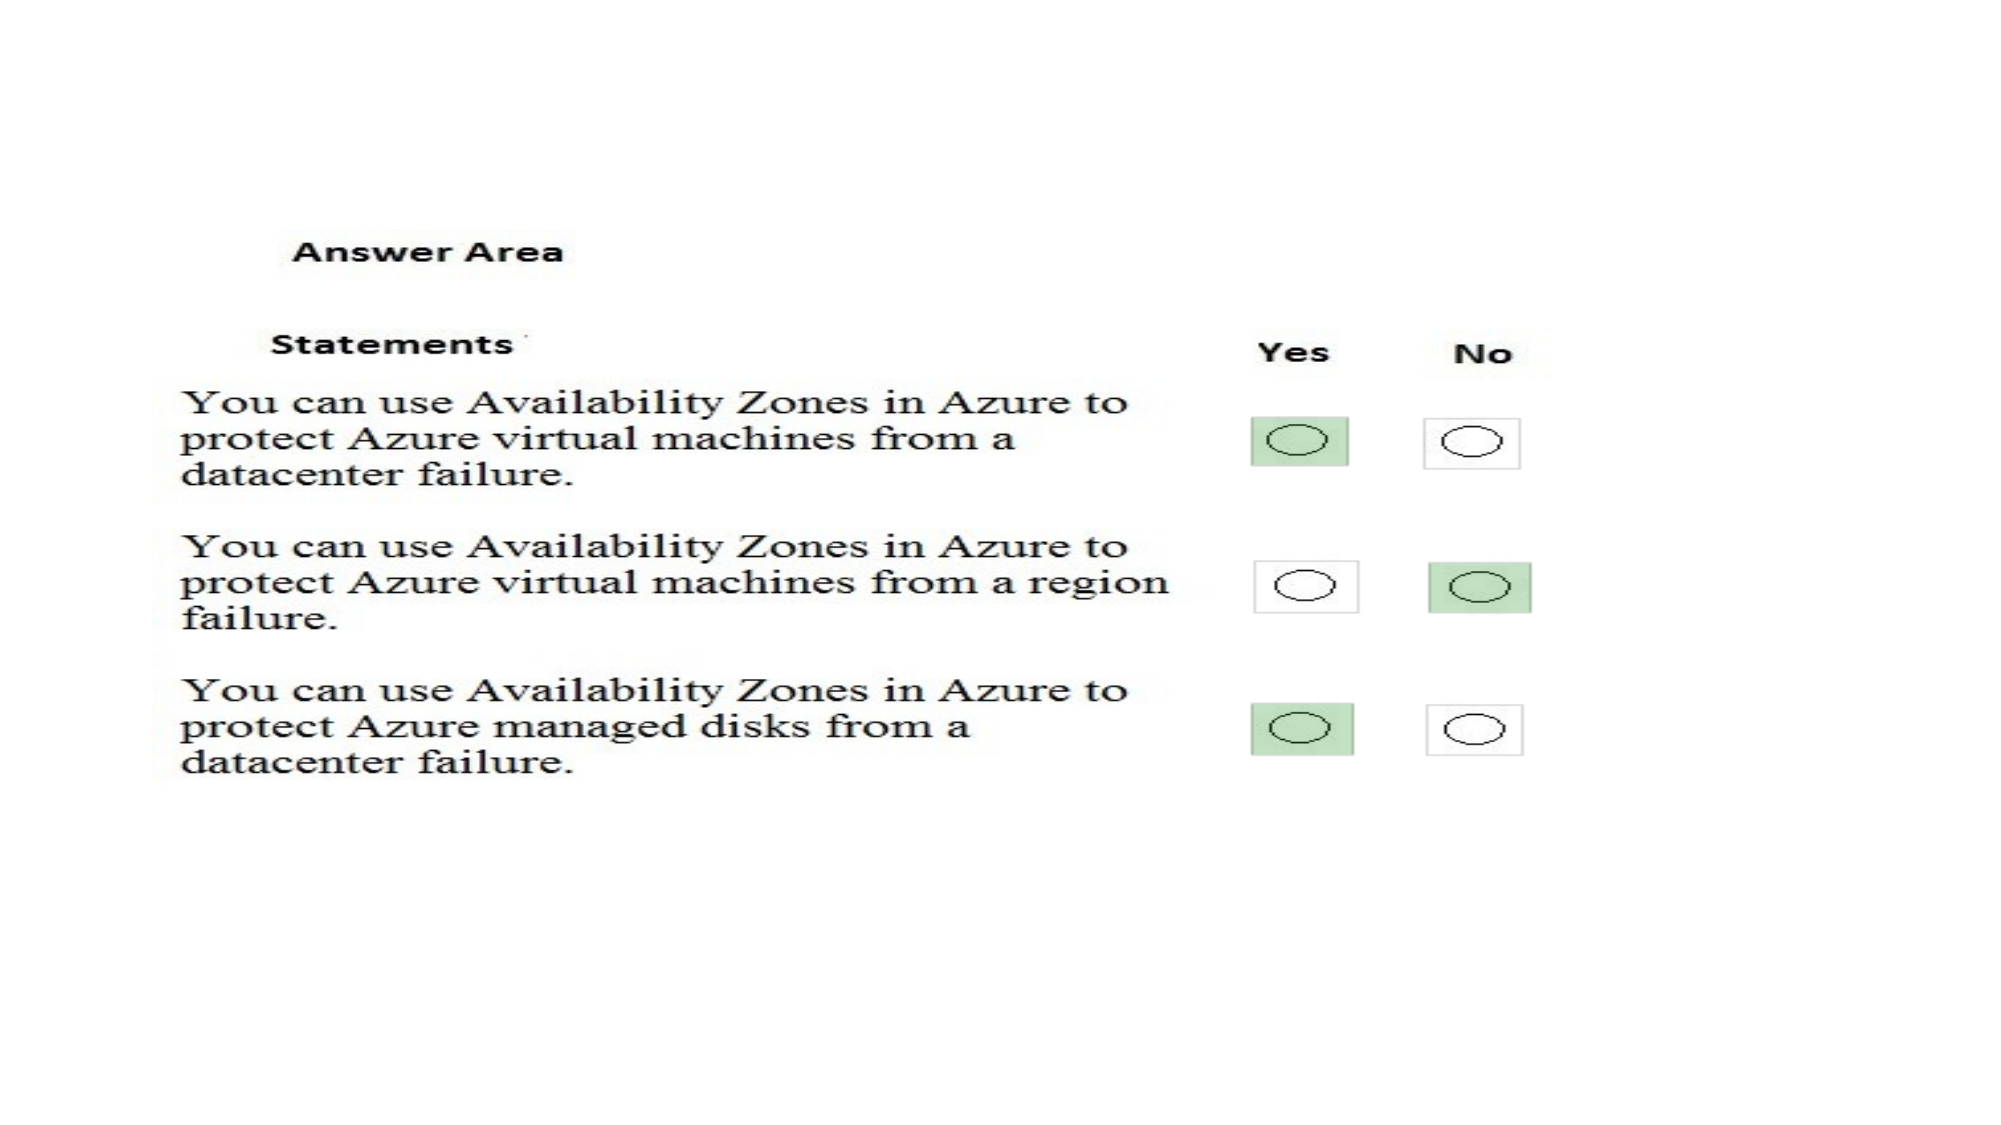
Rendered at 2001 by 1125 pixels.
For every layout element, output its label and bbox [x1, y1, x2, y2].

list [151, 229, 1673, 800]
